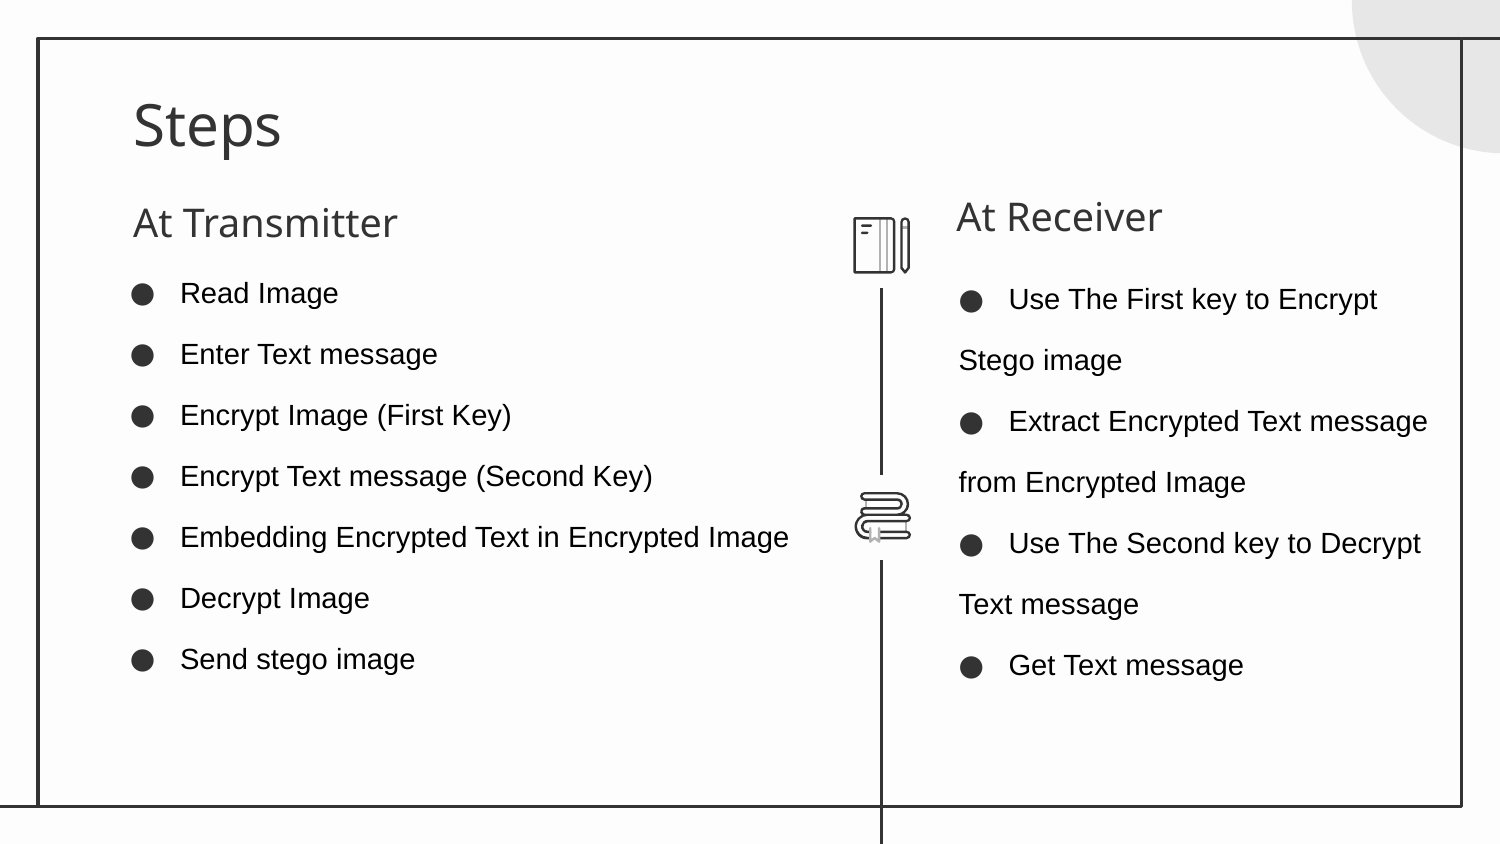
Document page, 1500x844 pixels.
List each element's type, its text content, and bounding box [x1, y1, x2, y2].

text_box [853, 216, 911, 274]
text_box [839, 475, 918, 560]
text_box At Receiver [941, 188, 1455, 254]
text_box At Transmitter [118, 188, 817, 261]
text_box [839, 203, 924, 288]
title Steps [118, 72, 1384, 167]
text_box Read Image Enter Text message Encrypt Image (First Key) Encrypt Text message (Second Key) Embedding Encrypted Text in Encrypted Image Decrypt Image Send stego image [90, 253, 845, 756]
text_box Use The First key to Encrypt Stego image Extract Encrypted Text message from Encrypted Image Use The Second key to Decrypt Text message Get Text message [918, 260, 1500, 756]
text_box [851, 491, 912, 544]
